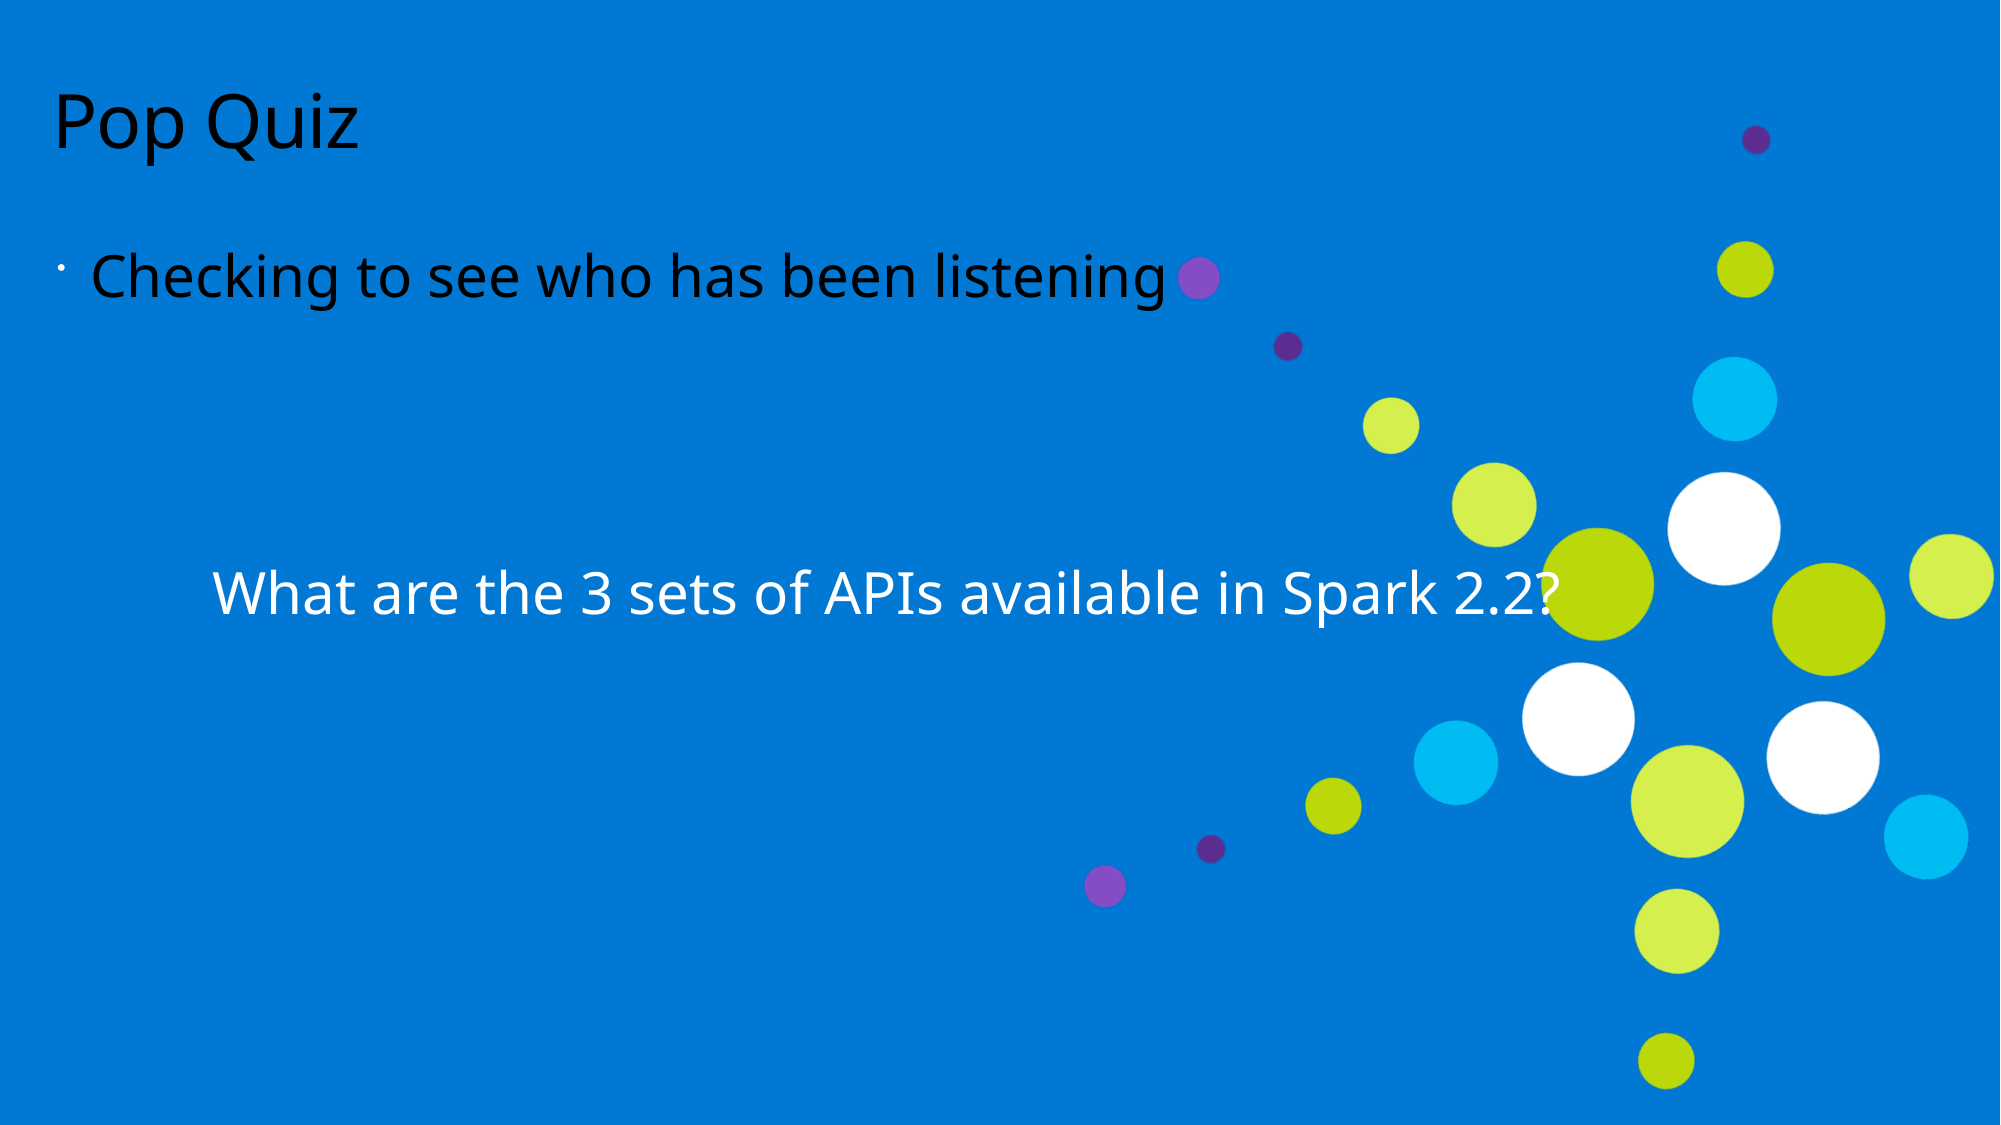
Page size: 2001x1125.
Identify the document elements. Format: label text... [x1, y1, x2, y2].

title Pop Quiz [52, 83, 1058, 166]
list Checking to see who has been listening [52, 239, 1861, 310]
picture [836, 96, 2000, 1125]
text_box What are the 3 sets of APIs available in Spark 2.2? [212, 556, 1720, 627]
